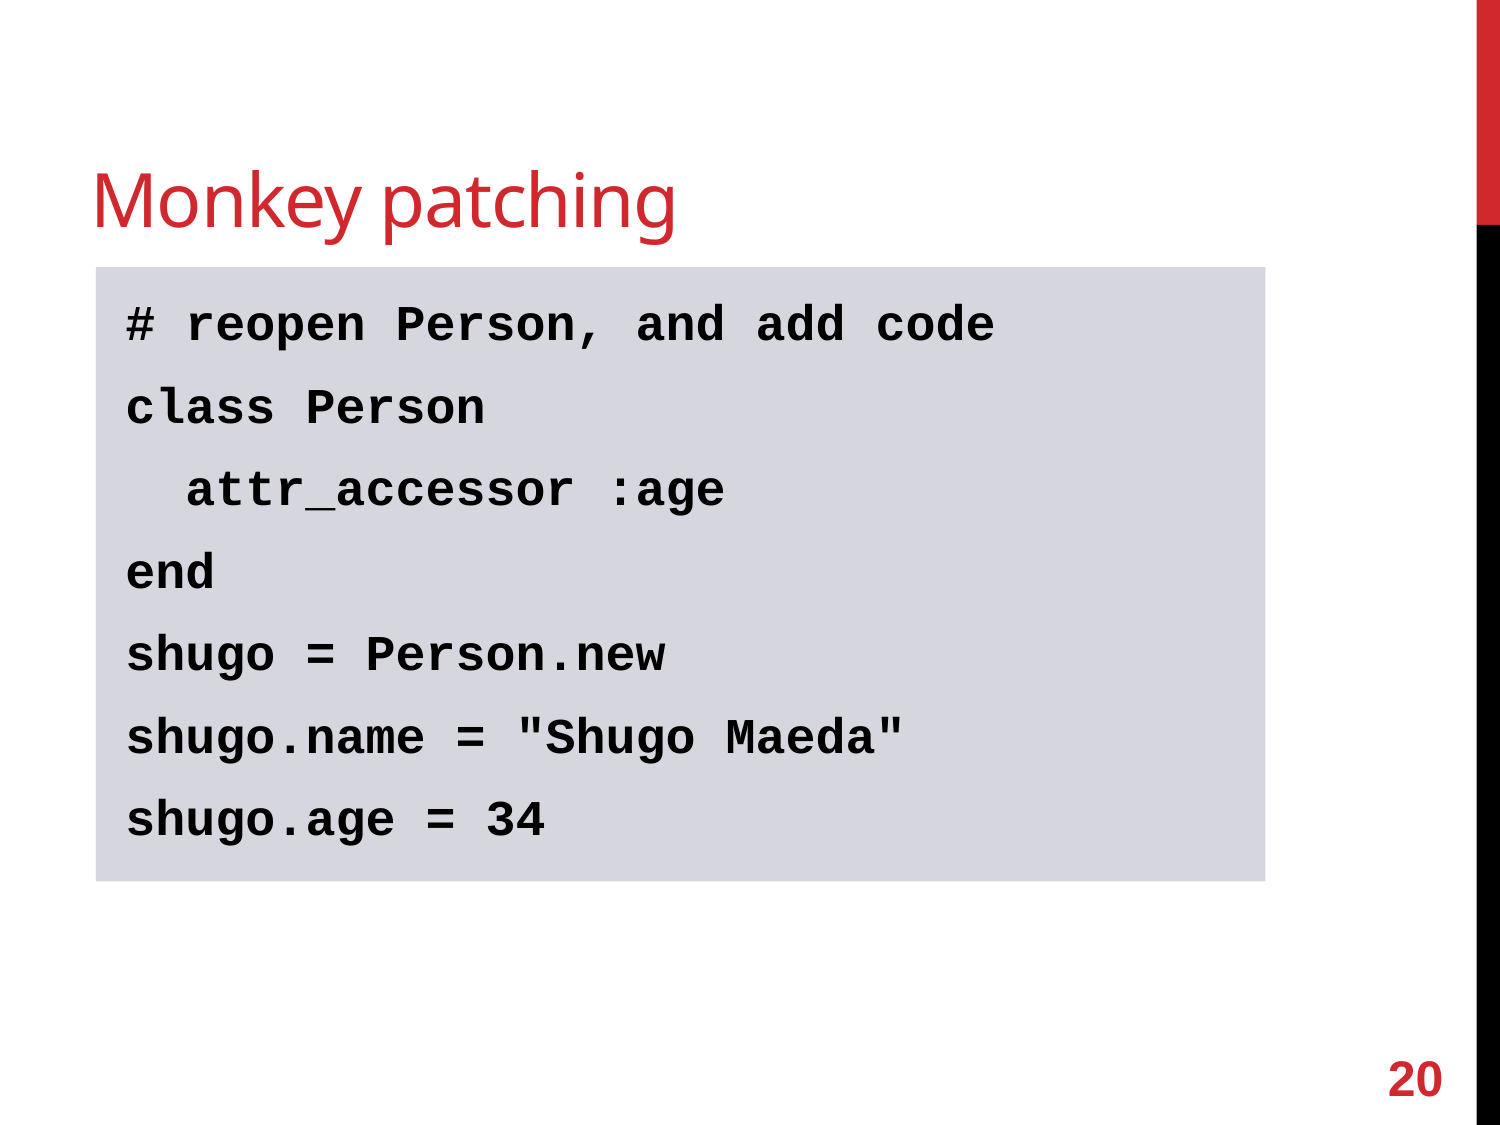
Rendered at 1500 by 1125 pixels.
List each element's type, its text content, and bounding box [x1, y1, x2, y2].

title Monkey patching [75, 25, 1025, 250]
slide_number 19 [1372, 1045, 1500, 1106]
text_box # reopen Person, and add code class Person attr_accessor :age end shugo = Person.new shugo.name = "Shugo Maeda" shugo.age = 34 [95, 267, 1266, 882]
